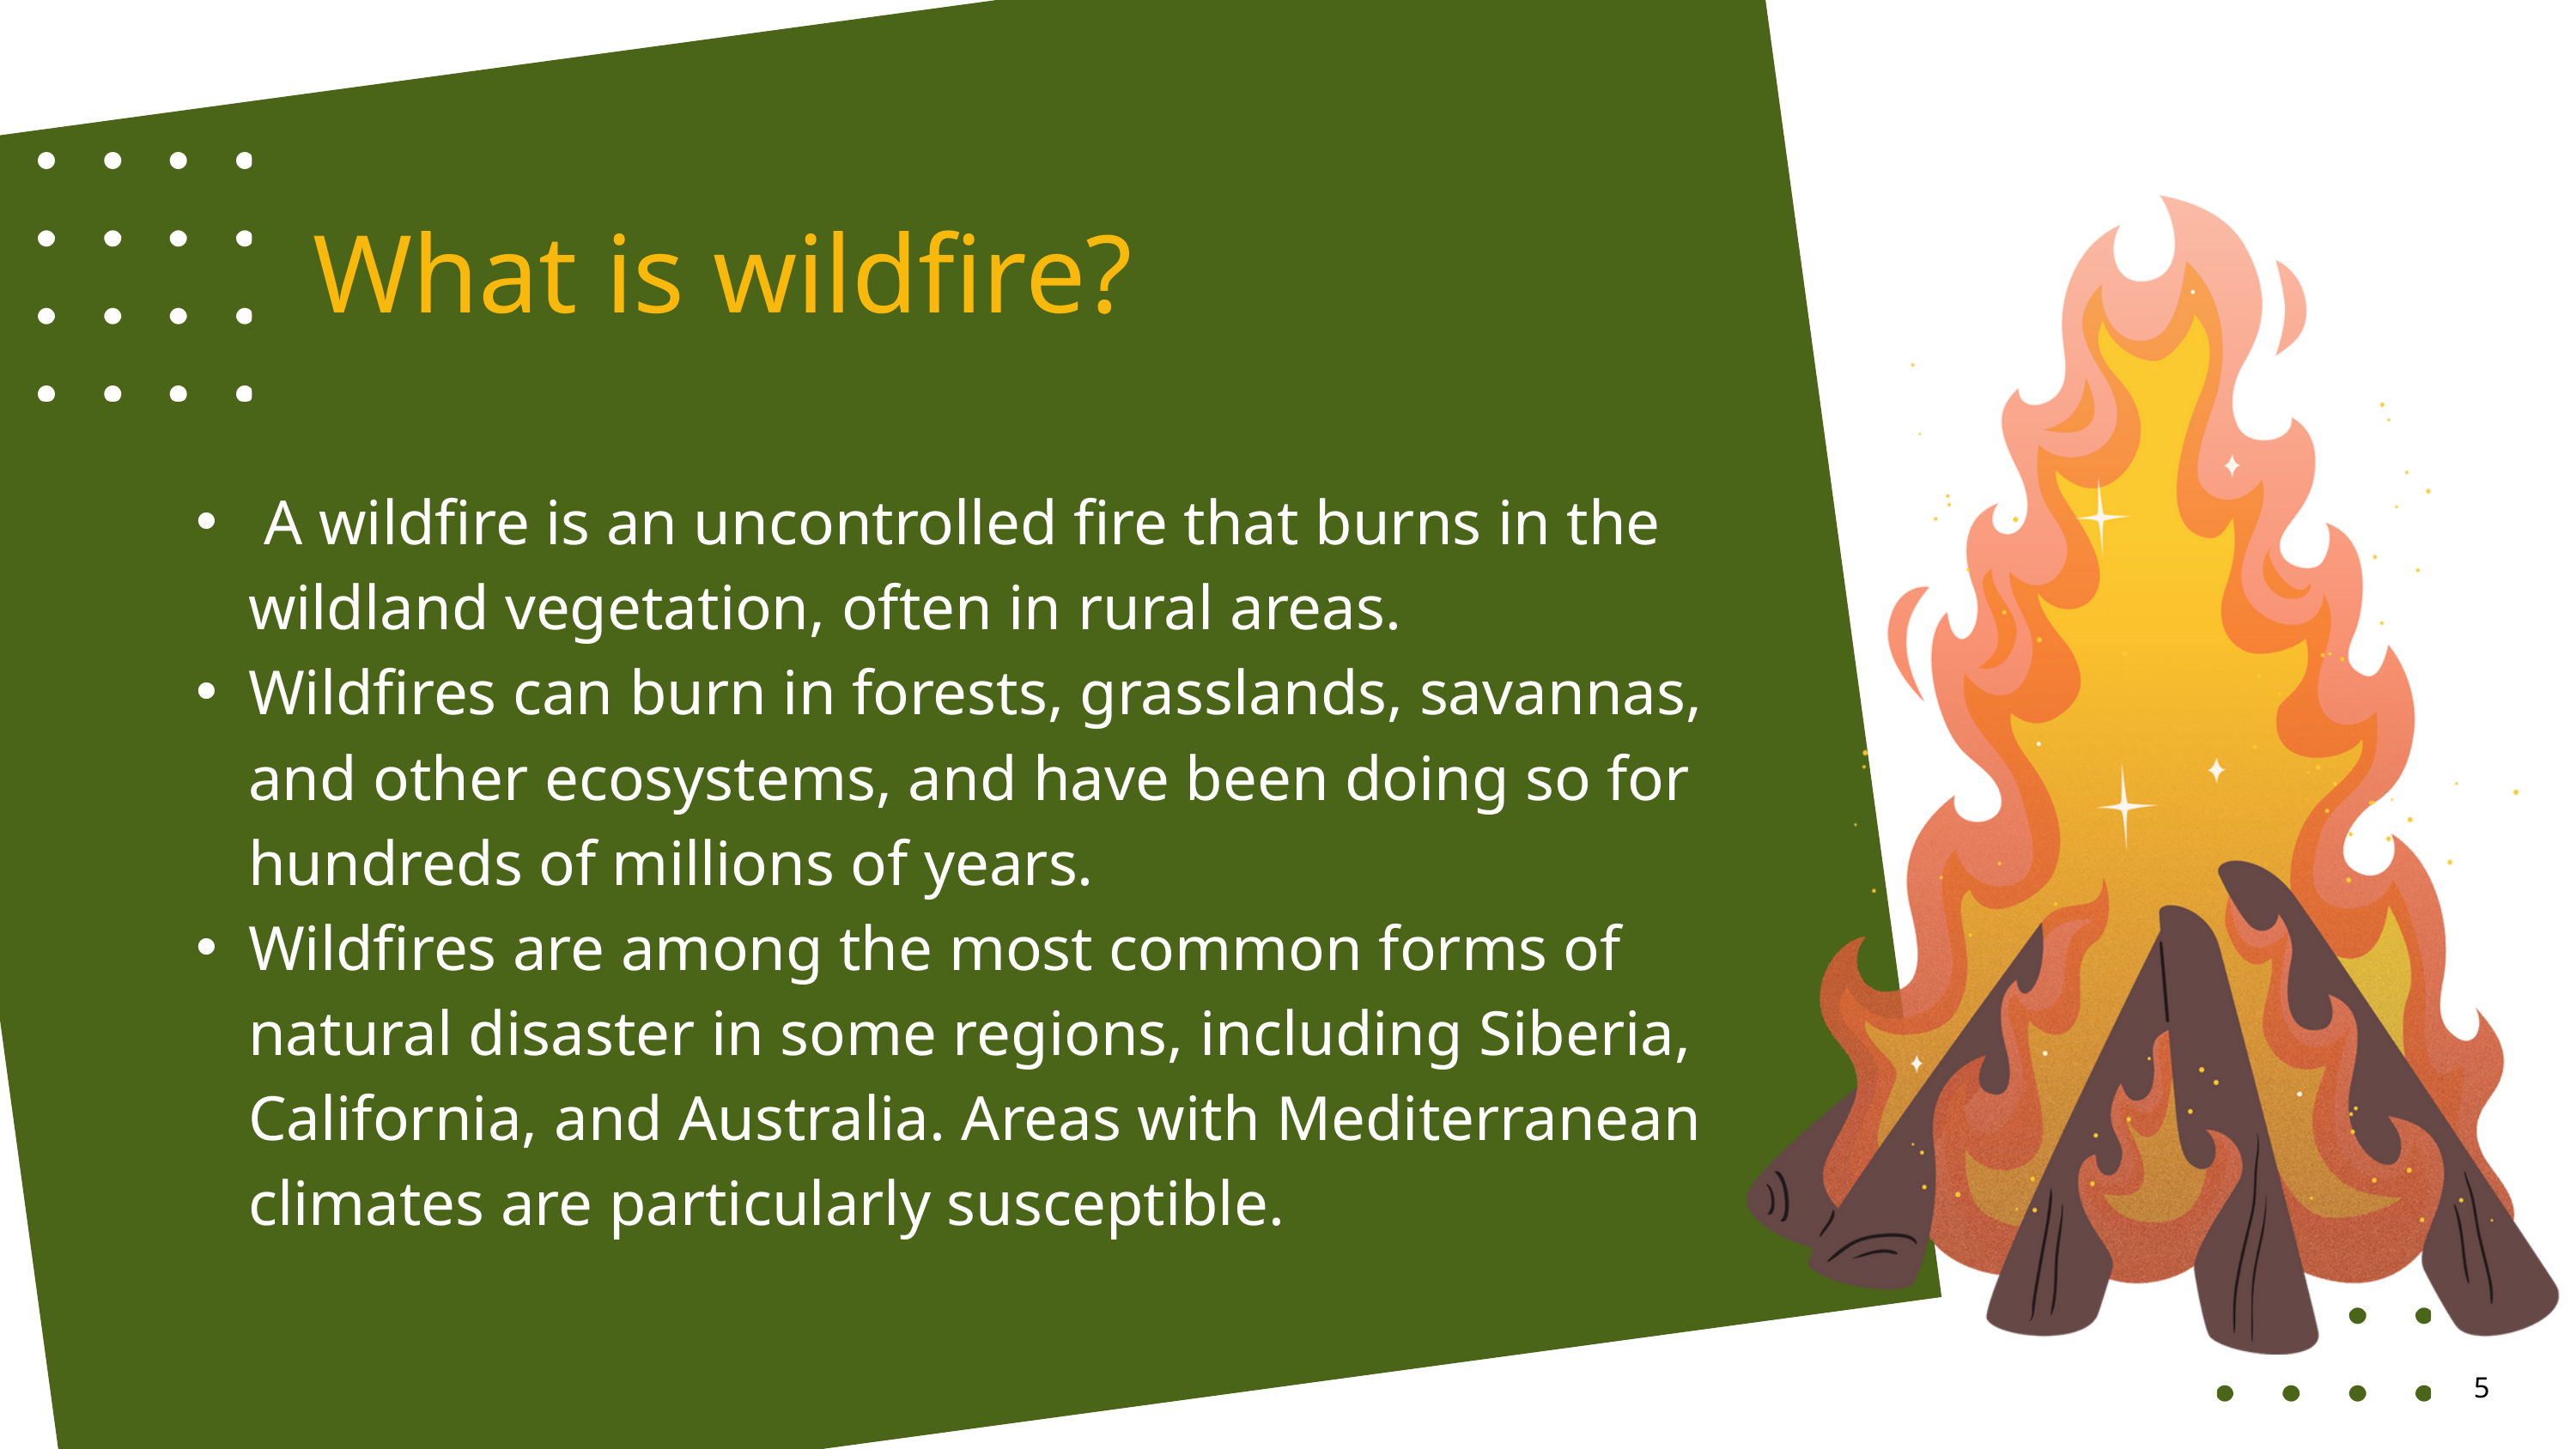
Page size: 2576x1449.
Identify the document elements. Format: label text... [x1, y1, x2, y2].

text_box What is wildfire? [313, 239, 1511, 335]
text_box A wildfire is an uncontrolled fire that burns in the wildland vegetation, often in rural areas. Wildfires can burn in forests, grasslands, savannas, and other ecosystems, and have been doing so for hundreds of millions of years. Wildfires are among the most common forms of natural disaster in some regions, including Siberia, California, and Australia. Areas with Mediterranean climates are particularly susceptible. [144, 471, 1808, 1239]
text_box [0, 0, 1792, 1449]
text_box [1747, 195, 2560, 1355]
text_box [37, 152, 252, 403]
text_box 5 [2473, 1364, 2507, 1404]
text_box [2216, 1355, 2432, 1449]
